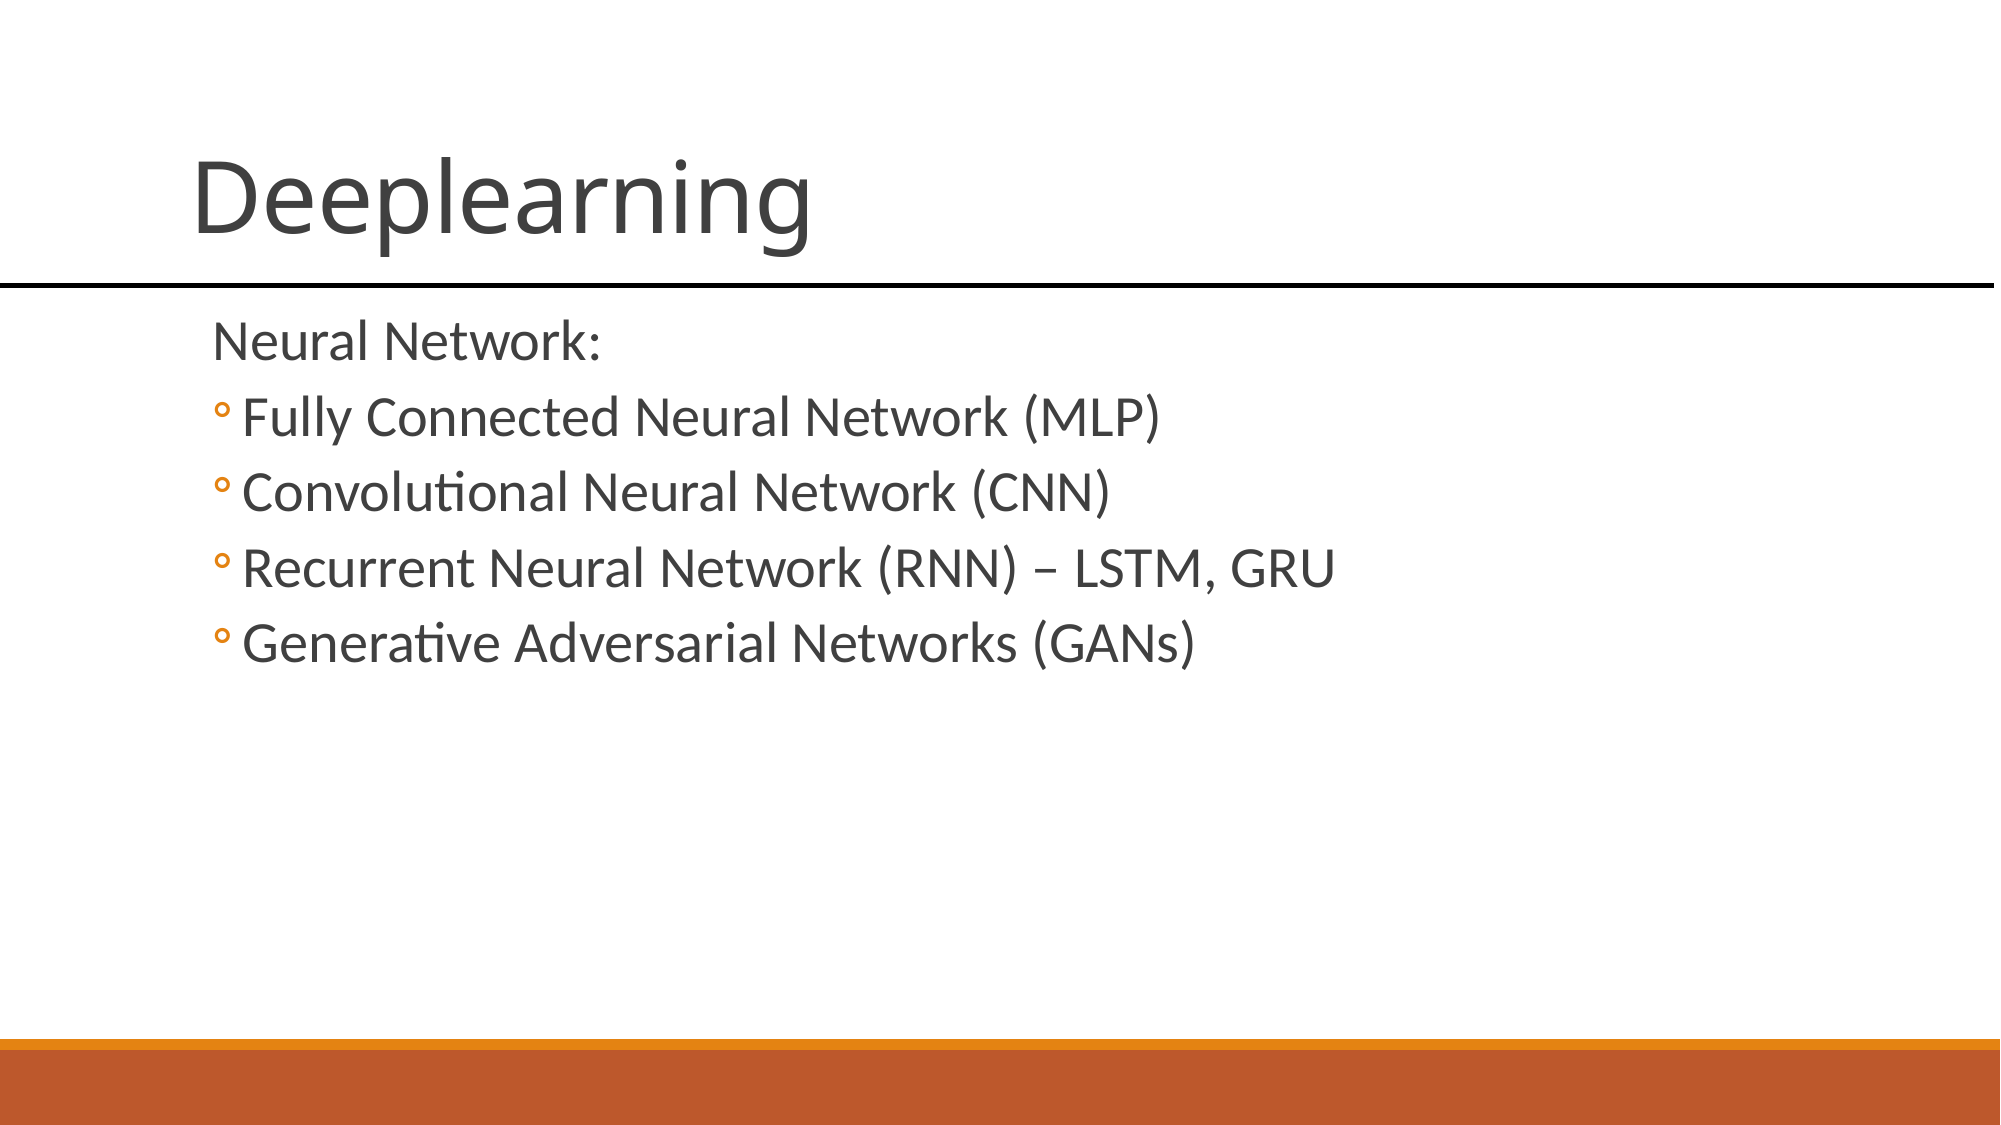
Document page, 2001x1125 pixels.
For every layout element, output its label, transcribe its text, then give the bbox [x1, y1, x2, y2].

list Neural Network: Fully Connected Neural Network (MLP) Convolutional Neural Network (CNN) Recurrent Neural Network (RNN) – LSTM, GRU Generative Adversarial Networks (GANs) [180, 302, 1830, 963]
title Deeplearning [174, 23, 1825, 262]
